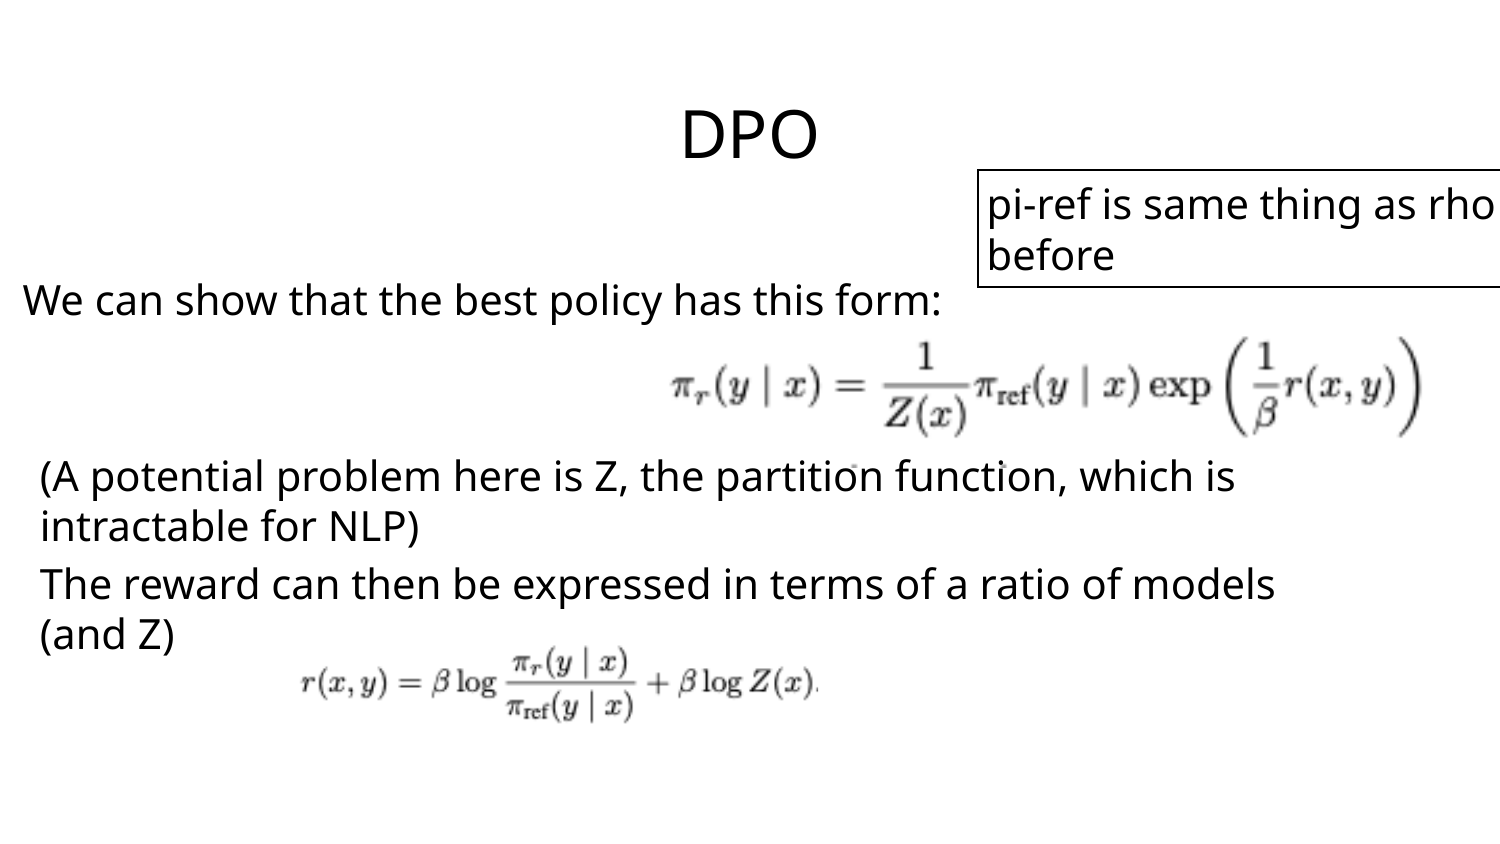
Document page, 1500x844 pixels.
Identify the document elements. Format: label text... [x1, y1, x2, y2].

title DPO [109, 37, 1391, 226]
picture [280, 639, 819, 735]
text_box pi-ref is same thing as rho before [978, 169, 1500, 287]
text_box (A potential problem here is Z, the partition function, which is intractable for NLP) [31, 441, 1299, 549]
text_box We can show that the best policy has this form: [14, 264, 951, 332]
picture [649, 315, 1433, 469]
text_box The reward can then be expressed in terms of a ratio of models (and Z) [31, 549, 1299, 666]
